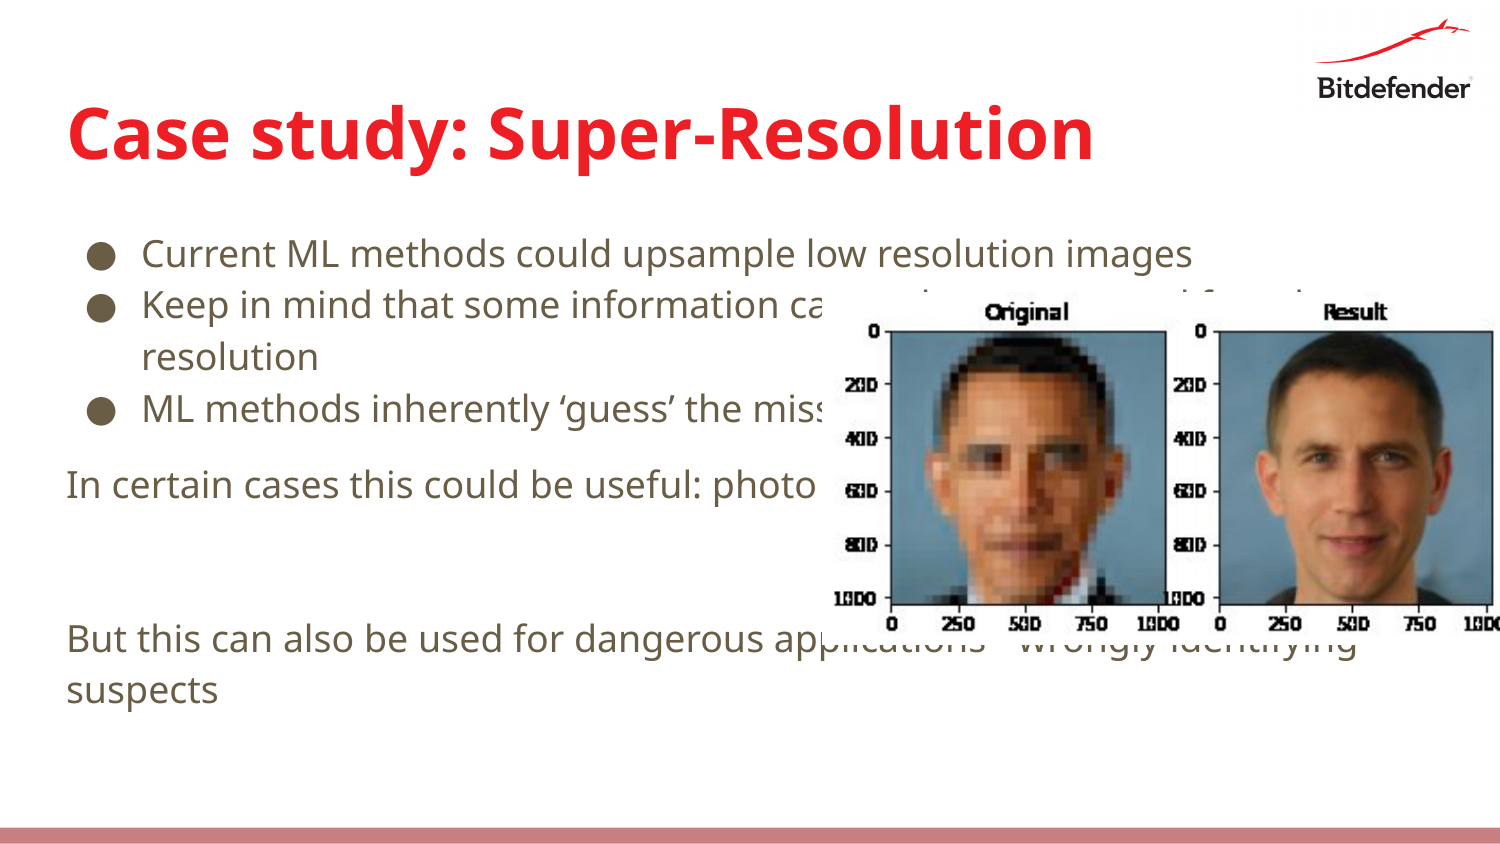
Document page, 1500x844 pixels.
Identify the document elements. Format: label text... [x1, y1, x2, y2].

list Current ML methods could upsample low resolution images Keep in mind that some information cannot be recuperated from low-resolution ML methods inherently ‘guess’ the missing details In certain cases this could be useful: photo sharing - video games But this can also be used for dangerous applications - wrongly identifying suspects [51, 207, 1449, 750]
title Case study: Super-Resolution [51, 72, 1449, 189]
picture [1289, 0, 1500, 118]
picture [822, 291, 1500, 645]
